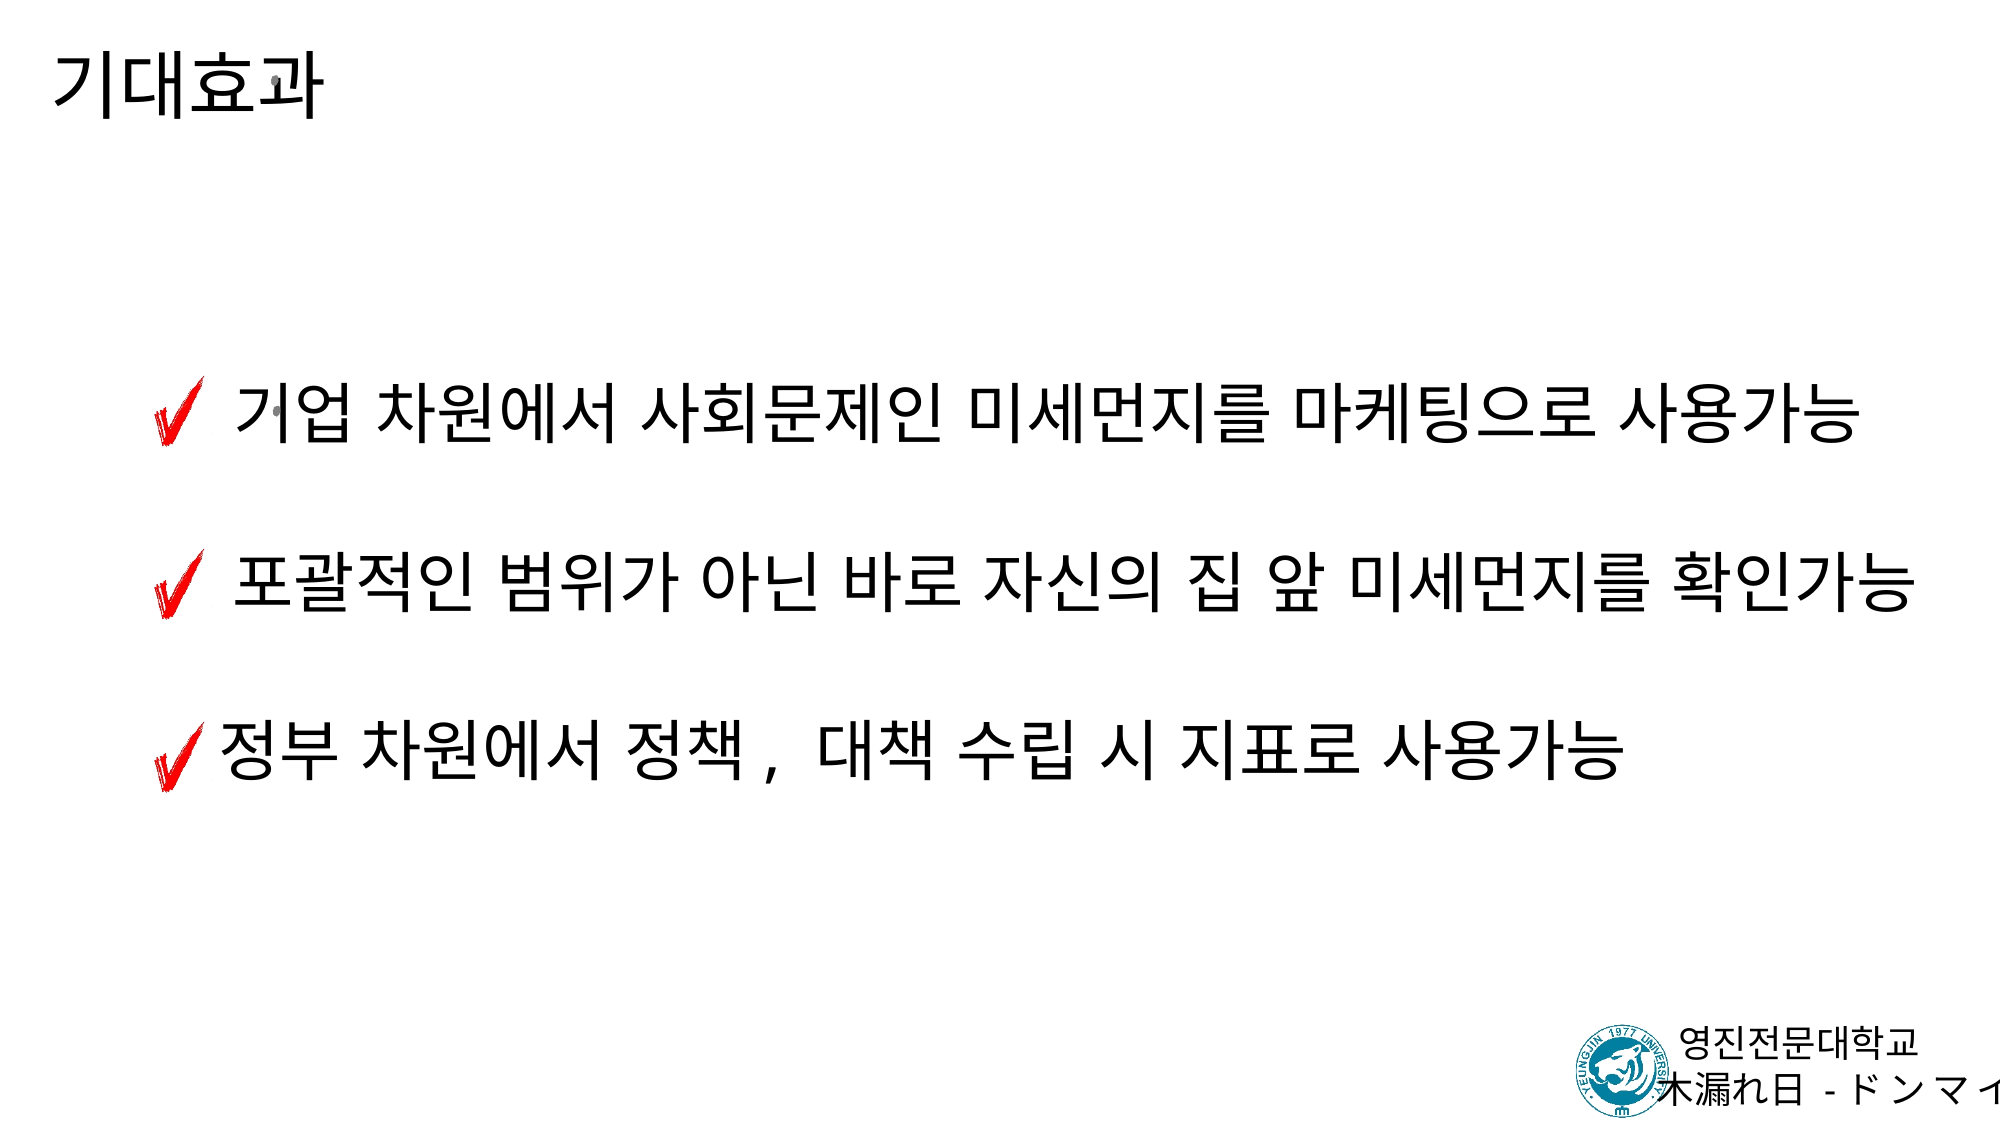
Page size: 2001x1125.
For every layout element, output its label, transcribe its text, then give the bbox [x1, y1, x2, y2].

text_box 기업 차원에서 사회문제인 미세먼지를 마케팅으로 사용가능 [218, 364, 1880, 460]
picture [136, 370, 218, 452]
text_box [270, 403, 283, 419]
text_box 포괄적인 범위가 아닌 바로 자신의 집 앞 미세먼지를 확인가능 [217, 533, 1960, 628]
text_box 정부 차원에서 정책, 대책 수립 시 지표로 사용가능 [203, 701, 1643, 797]
text_box 기대효과 [35, 31, 677, 136]
picture [136, 543, 218, 625]
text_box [1573, 1012, 2000, 1120]
picture [136, 717, 218, 798]
text_box [268, 73, 281, 89]
